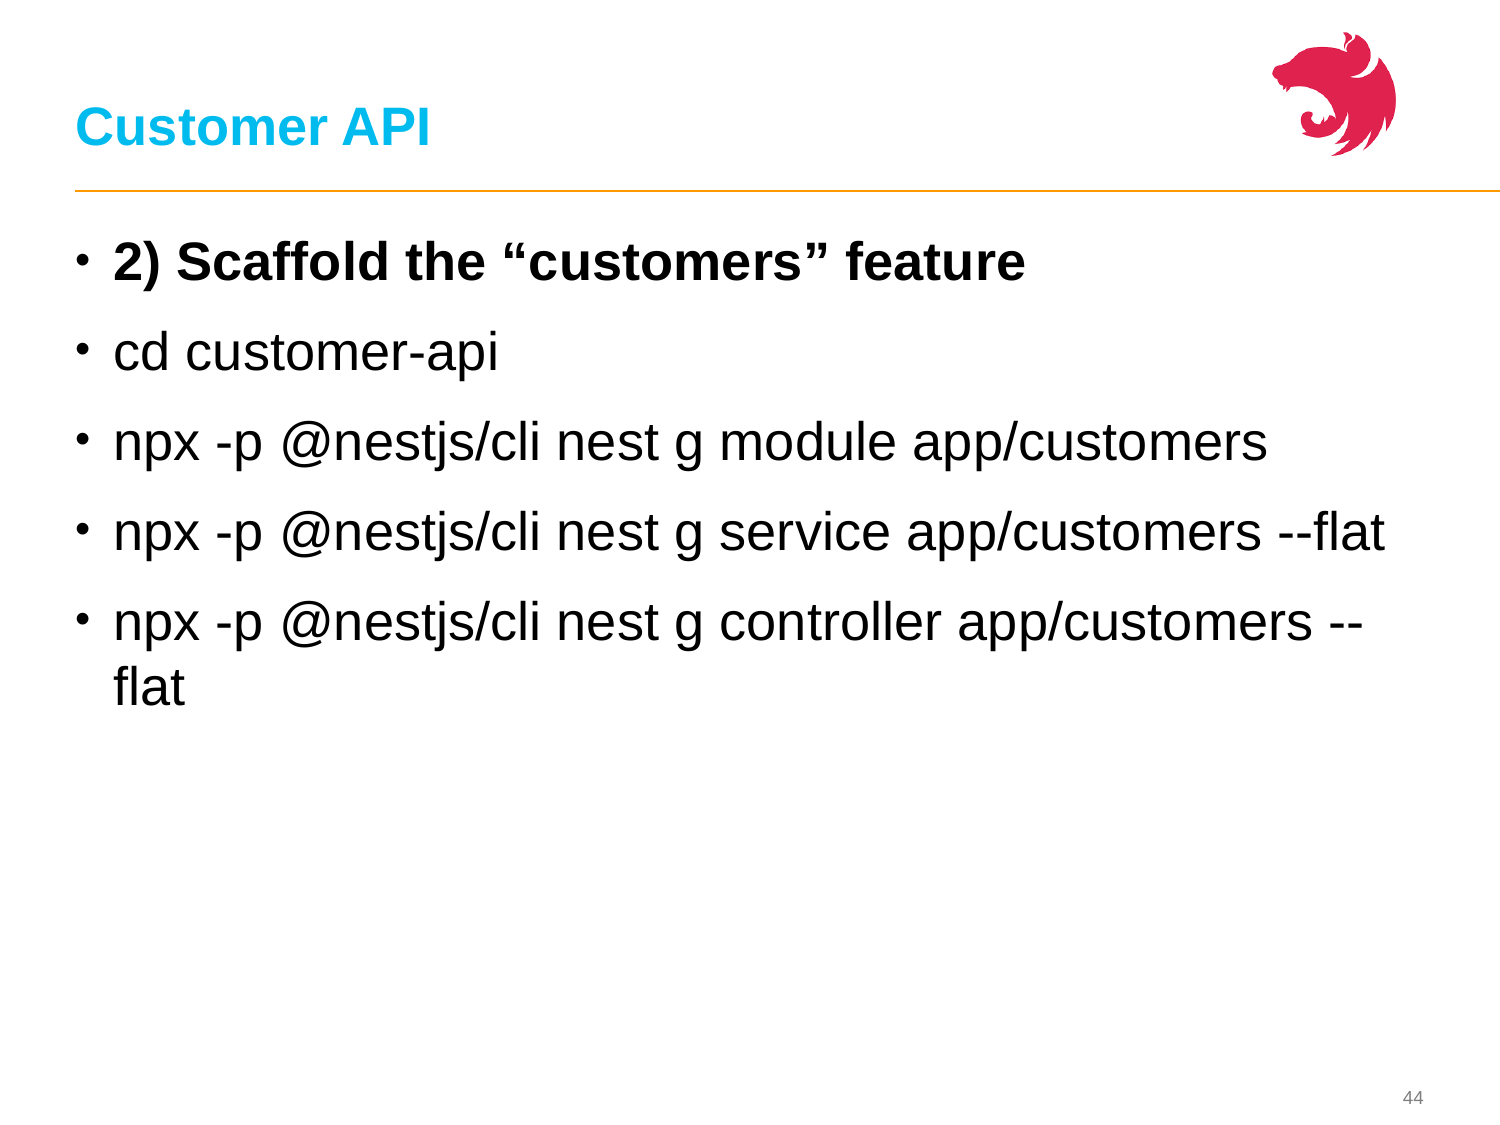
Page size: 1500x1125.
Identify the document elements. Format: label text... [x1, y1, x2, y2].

list 2) Scaffold the “customers” feature cd customer-api npx -p @nestjs/cli nest g module app/customers npx -p @nestjs/cli nest g service app/customers --flat npx -p @nestjs/cli nest g controller app/customers --flat [75, 226, 1425, 1053]
title Customer API [75, 27, 1422, 157]
